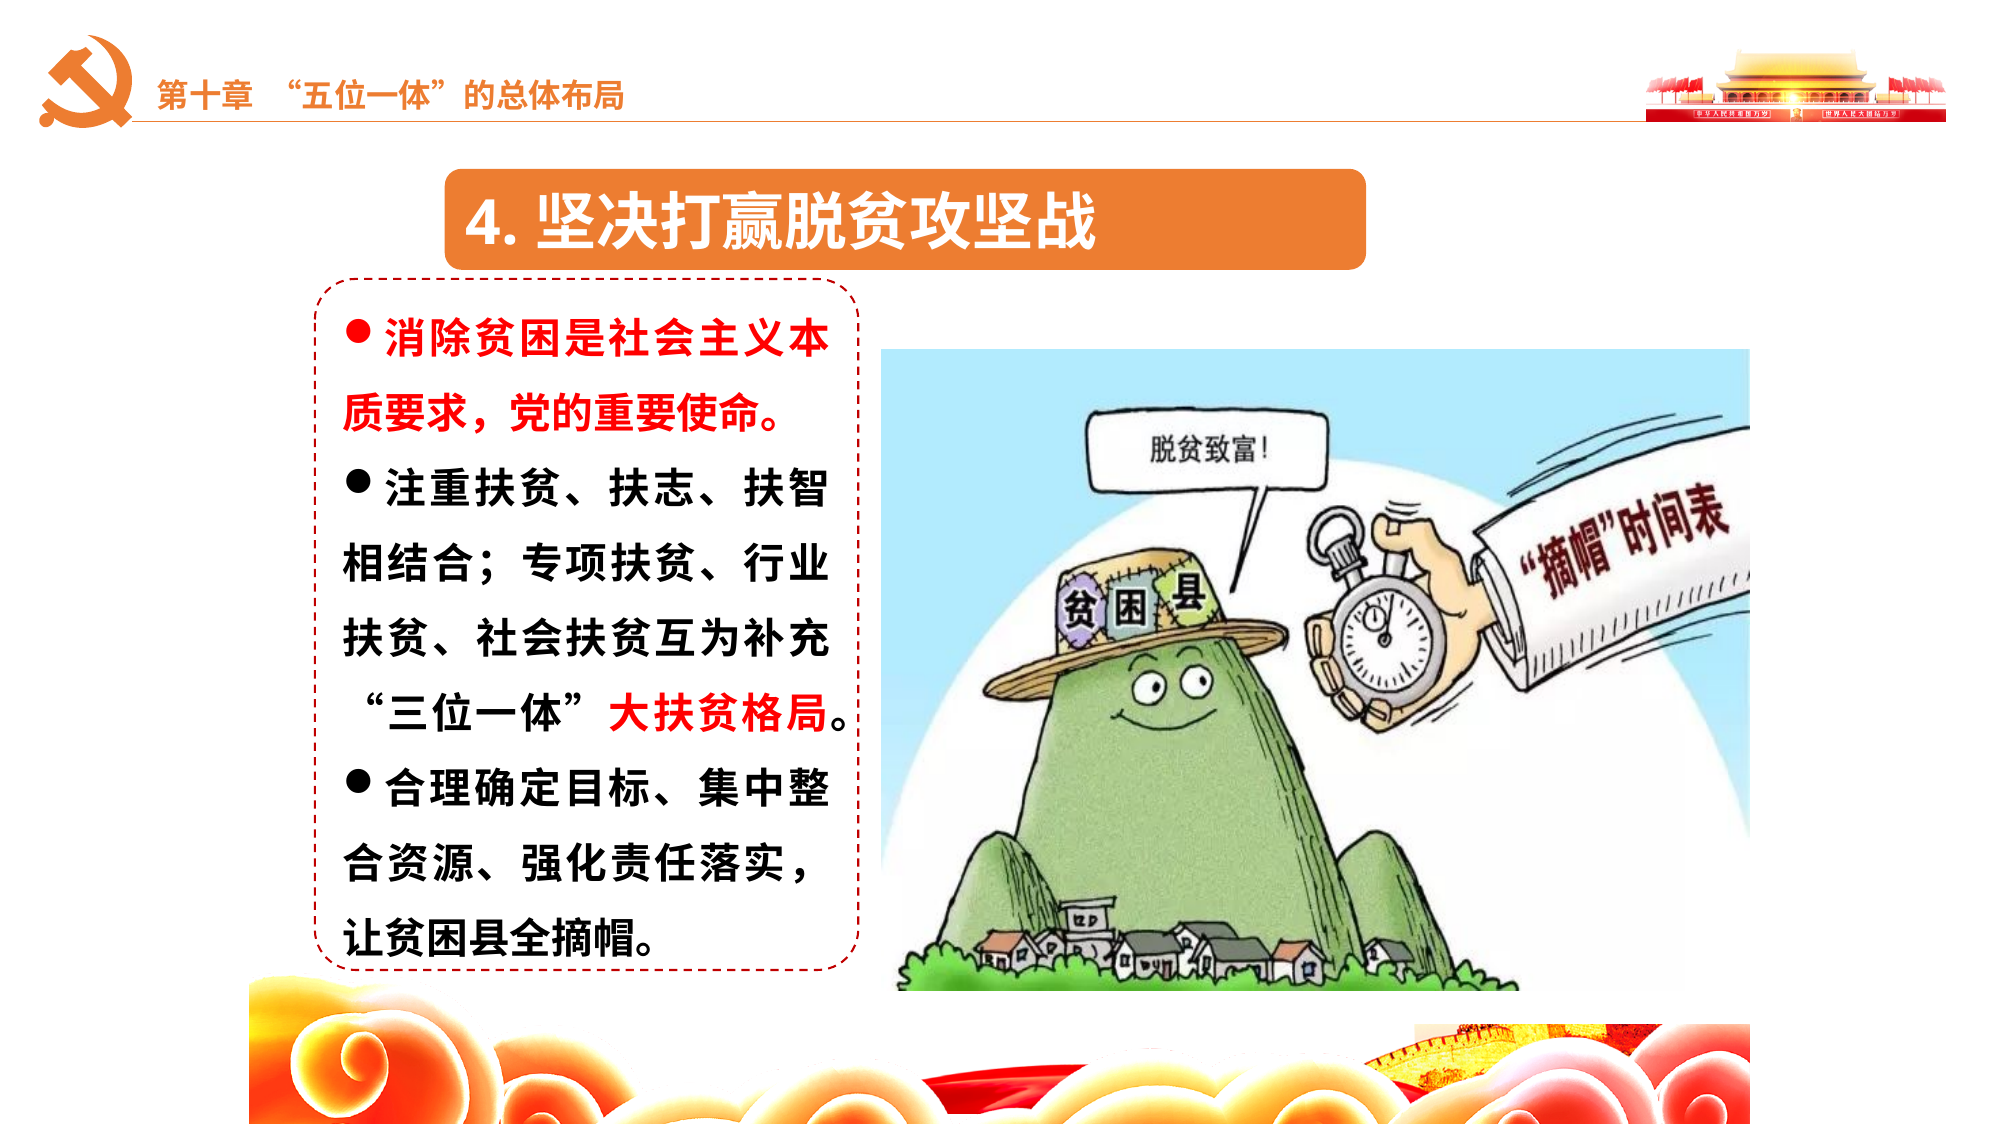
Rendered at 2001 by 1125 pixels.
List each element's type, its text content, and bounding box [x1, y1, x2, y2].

text_box 消除贫困是社会主义本质要求，党的重要使命。 注重扶贫、扶志、扶智相结合；专项扶贫、行业扶贫、社会扶贫互为补充“三位一体”大扶贫格局。 合理确定目标、集中整合资源、强化责任落实，让贫困县全摘帽。 [326, 278, 847, 964]
picture [1646, 41, 1946, 122]
text_box [847, 290, 860, 959]
picture [249, 290, 1750, 1124]
text_box 4.坚决打赢脱贫攻坚战 [444, 168, 1367, 270]
text_box [313, 290, 326, 959]
